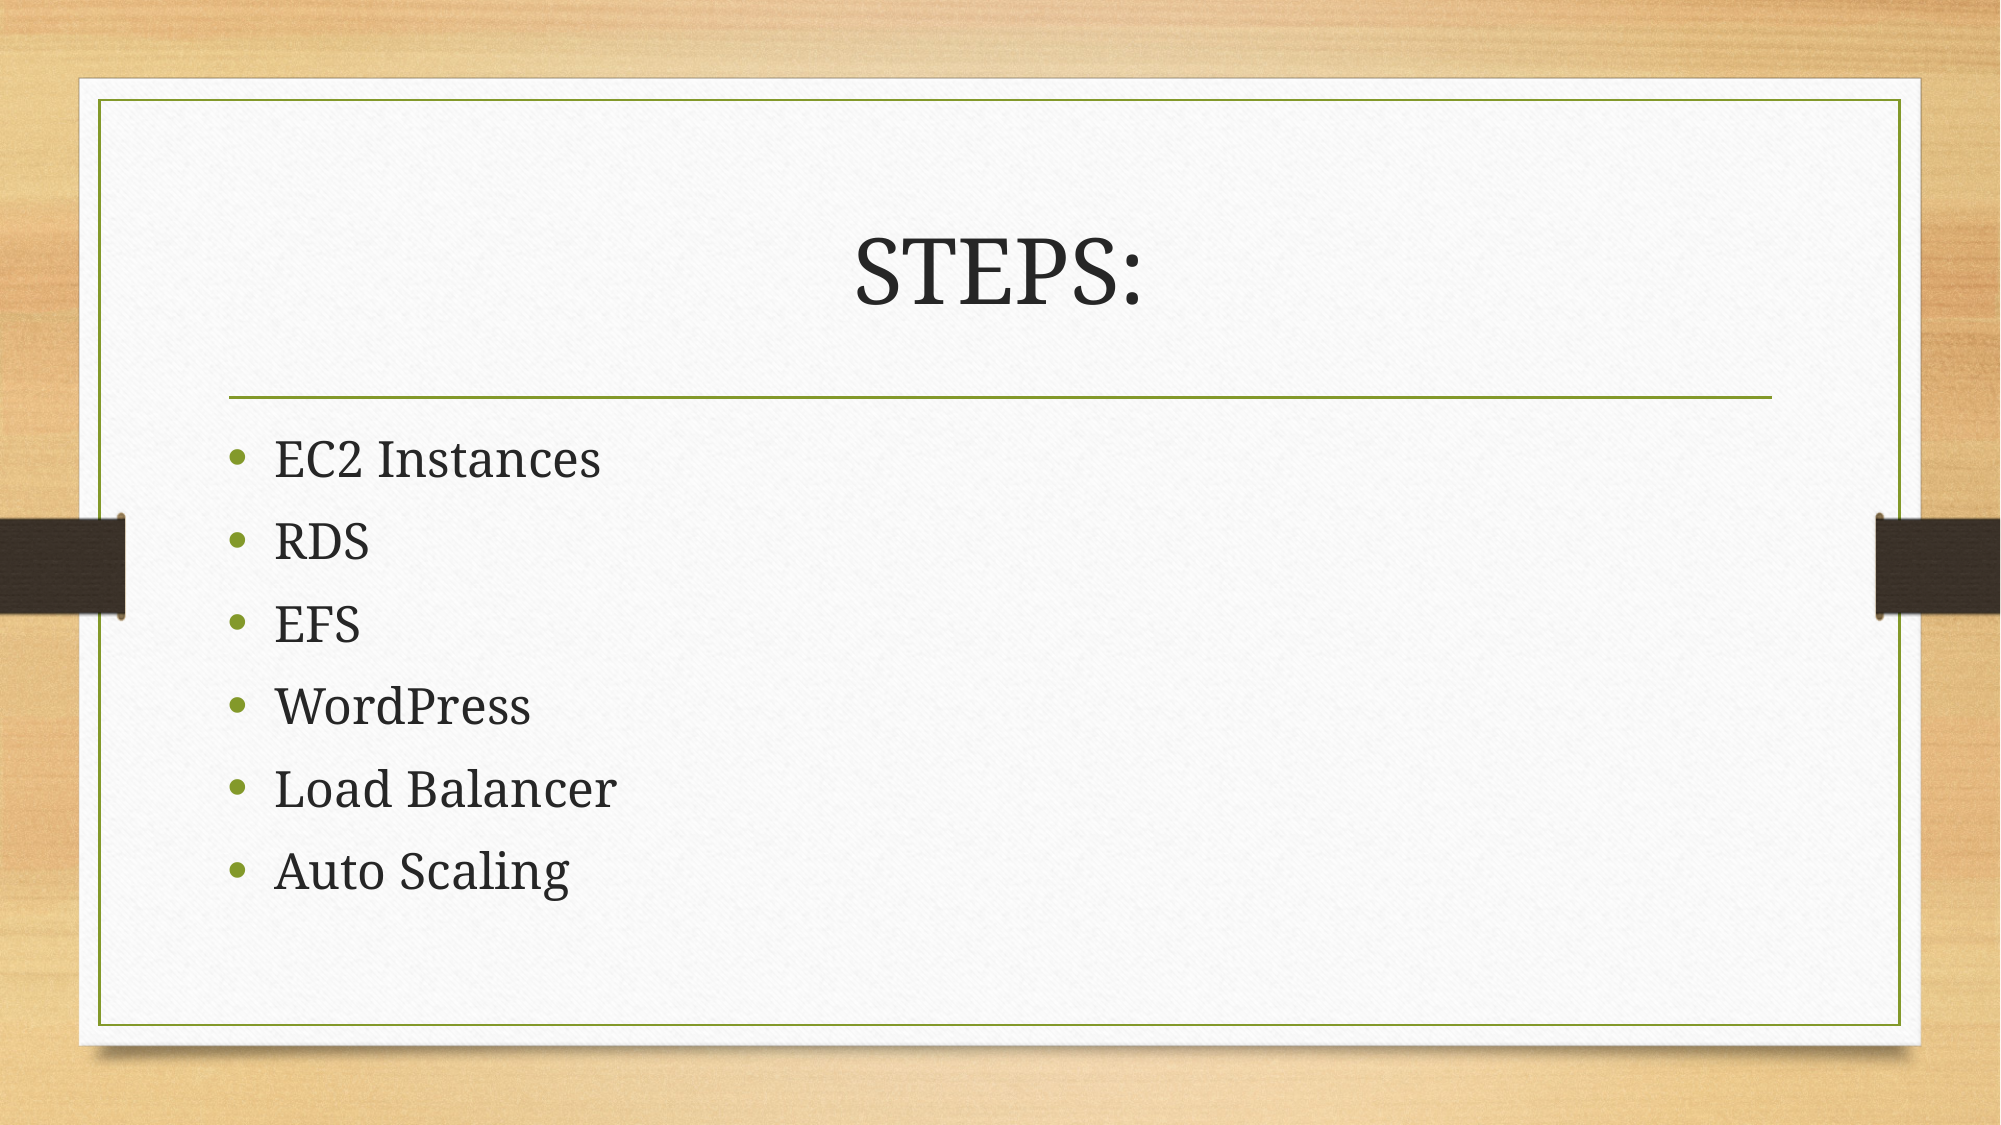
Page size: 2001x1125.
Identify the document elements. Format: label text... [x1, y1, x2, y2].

picture [0, 0, 2001, 1125]
title STEPS: [212, 161, 1788, 375]
list EC2 Instances RDS EFS WordPress Load Balancer Auto Scaling [212, 419, 1788, 964]
